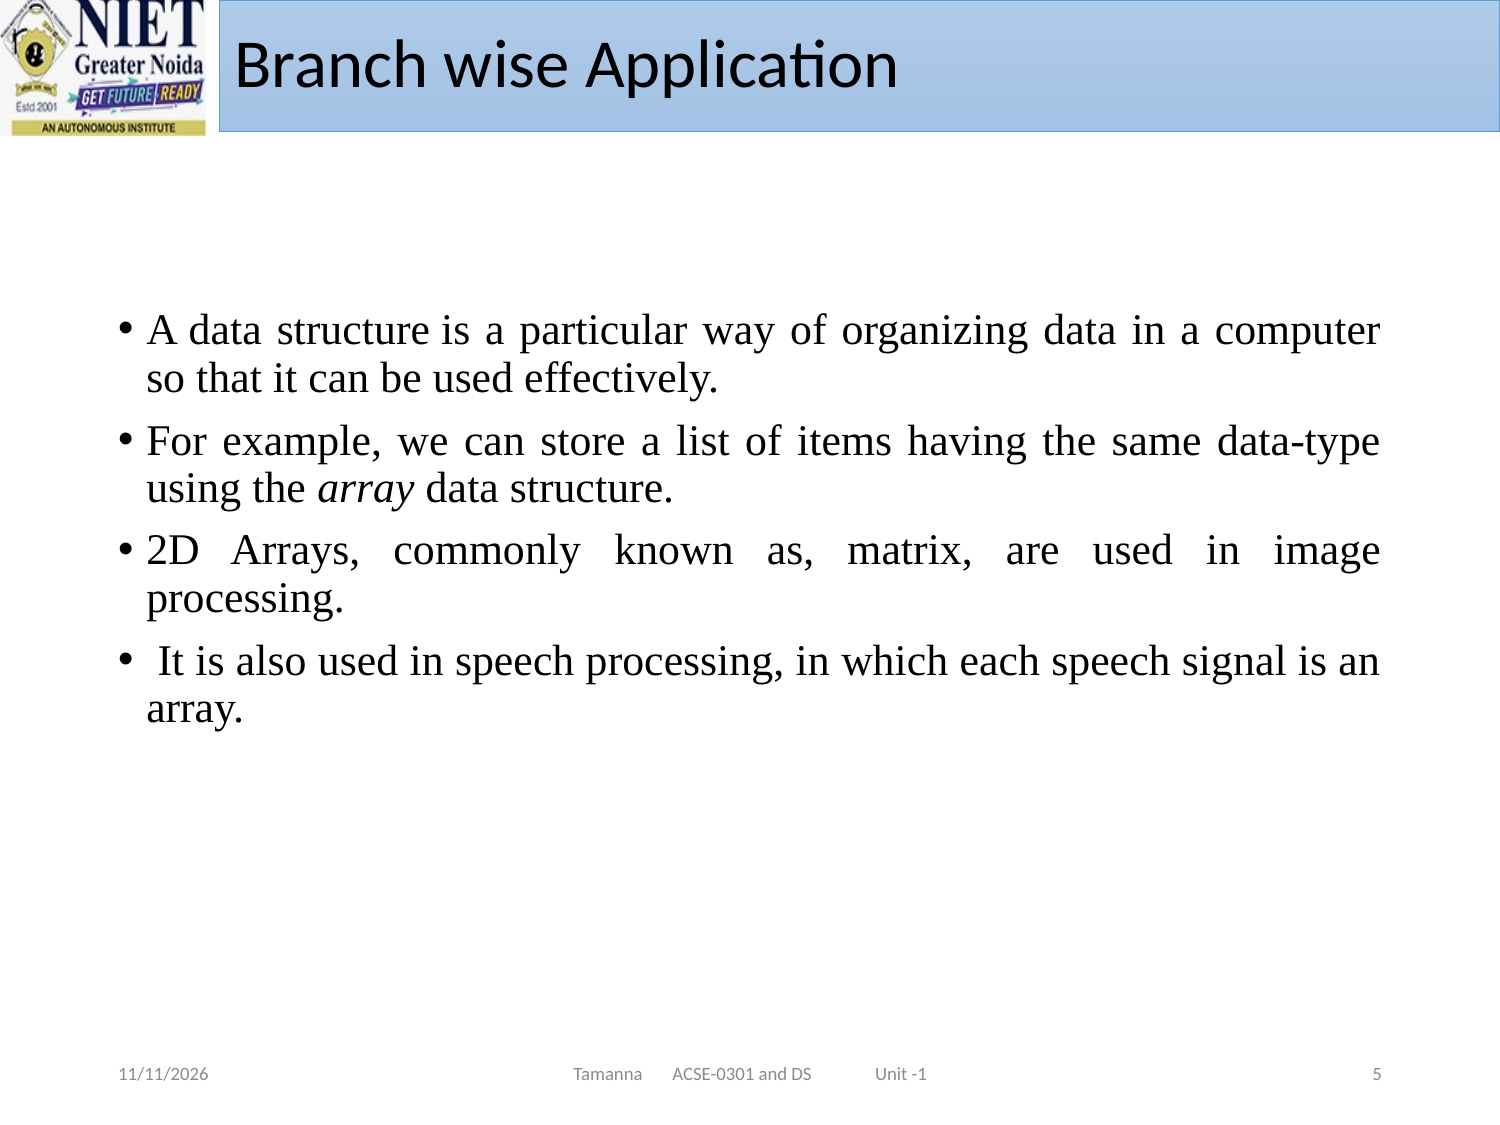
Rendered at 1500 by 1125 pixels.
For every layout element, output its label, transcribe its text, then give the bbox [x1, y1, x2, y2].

picture [0, 0, 206, 136]
title Branch wise Application [219, 0, 1500, 132]
slide_number 5 [1059, 1042, 1397, 1103]
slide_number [103, 1042, 441, 1103]
footer Tamanna ACSE-0301 and DS Unit -1 [496, 1042, 1004, 1103]
list A data structure is a particular way of organizing data in a computer so that it can be used effectively. For example, we can store a list of items having the same data-type using the array data structure. 2D Arrays, commonly known as, matrix, are used in image processing. It is also used in speech processing, in which each speech signal is an array. [103, 299, 1397, 1014]
